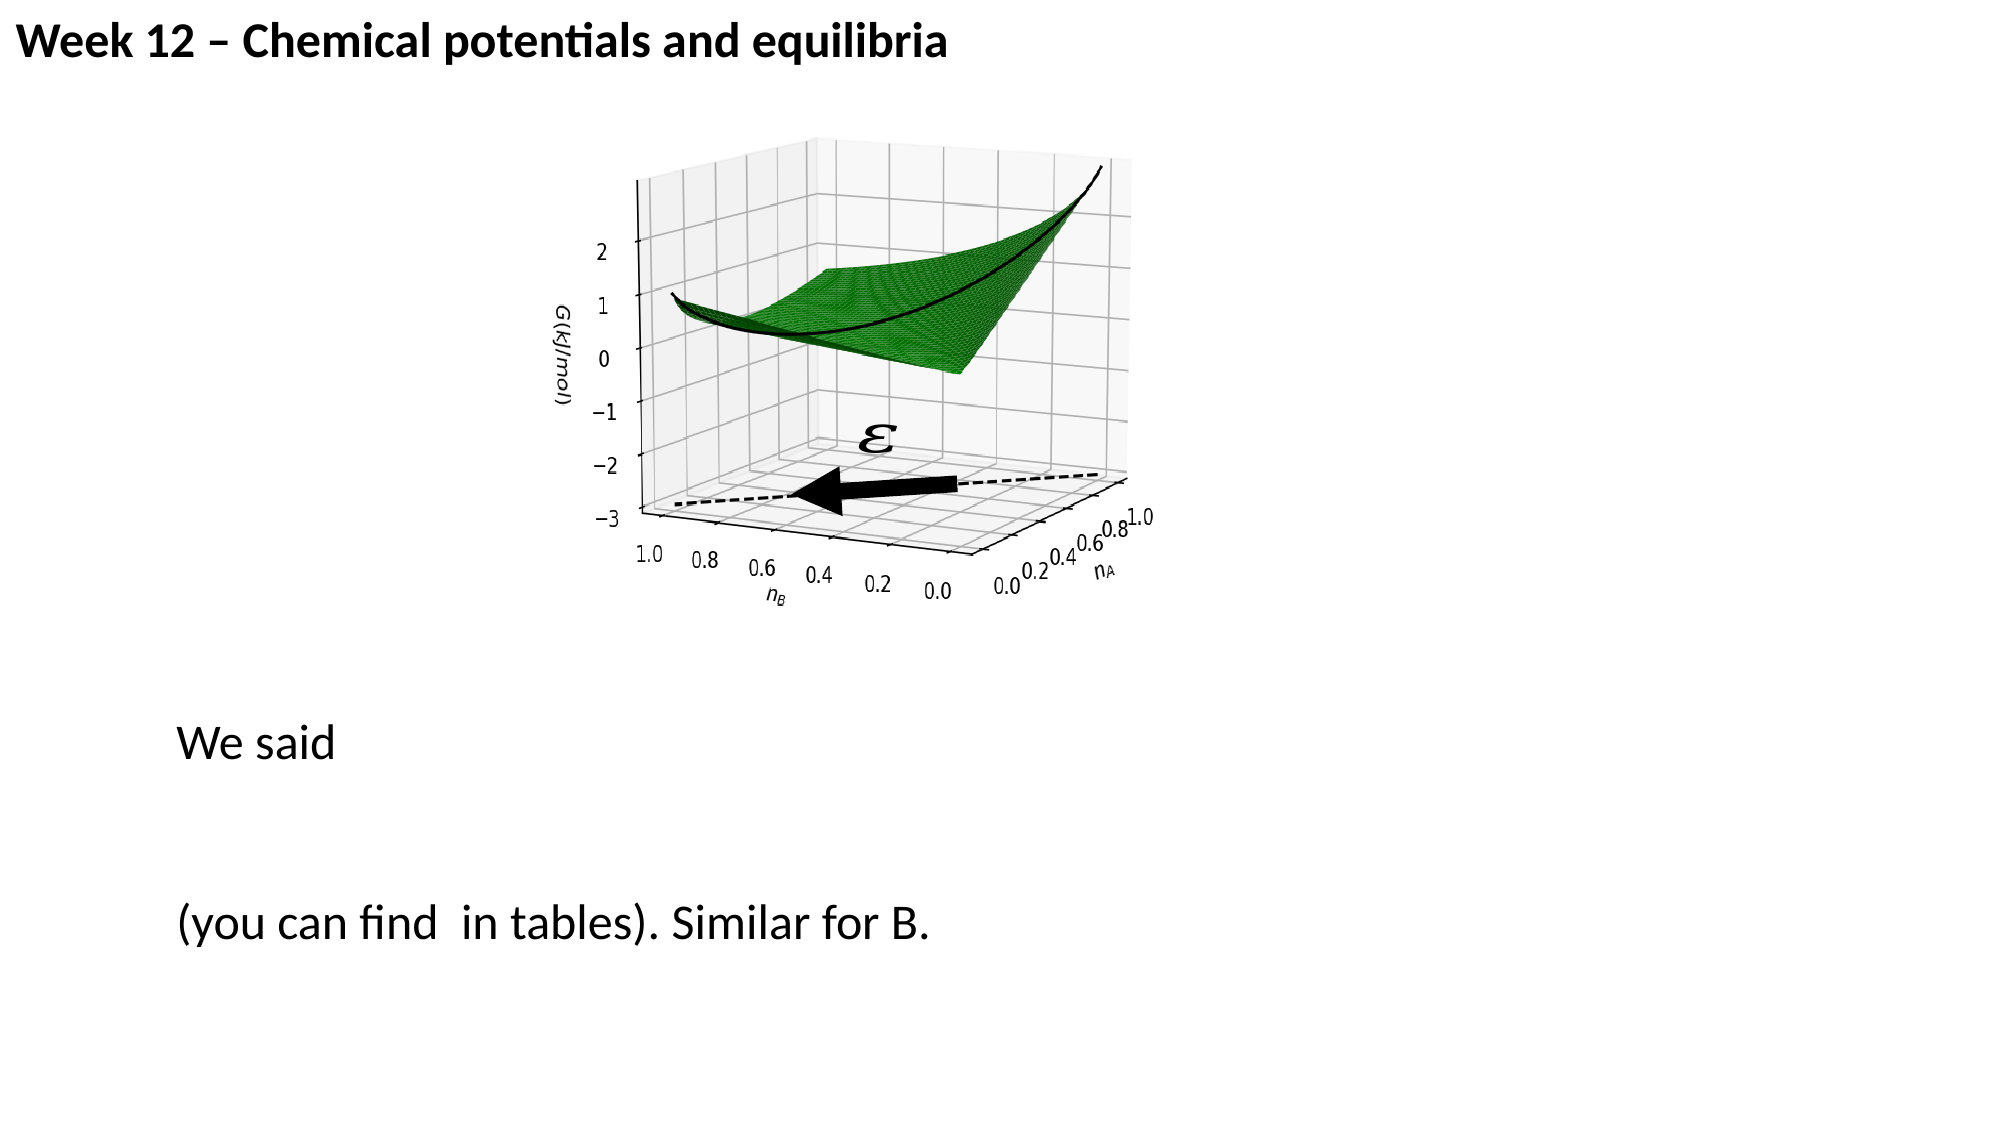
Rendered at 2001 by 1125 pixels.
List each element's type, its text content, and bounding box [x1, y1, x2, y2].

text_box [544, 113, 1160, 618]
text_box Week 12 – Chemical potentials and equilibria [0, 0, 1901, 75]
